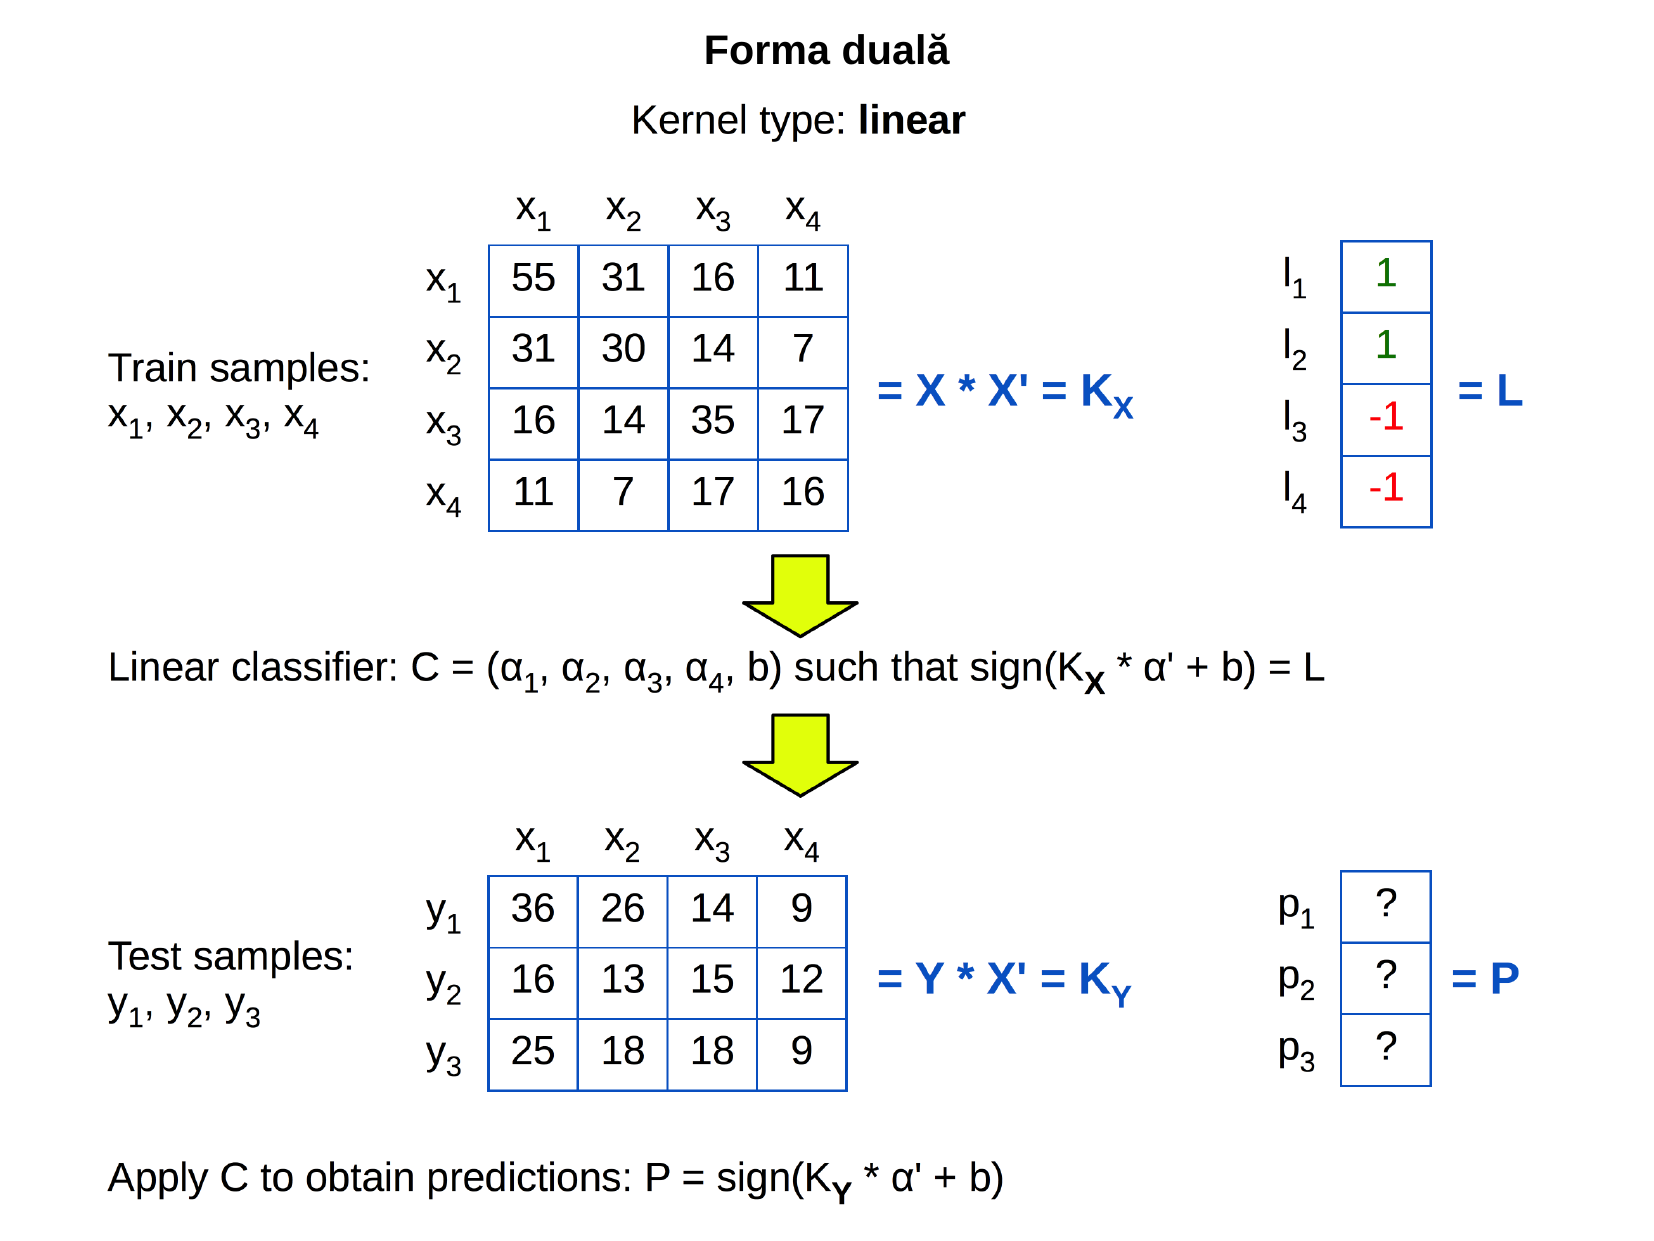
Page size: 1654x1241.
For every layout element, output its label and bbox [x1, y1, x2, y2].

picture [98, 90, 1545, 1213]
